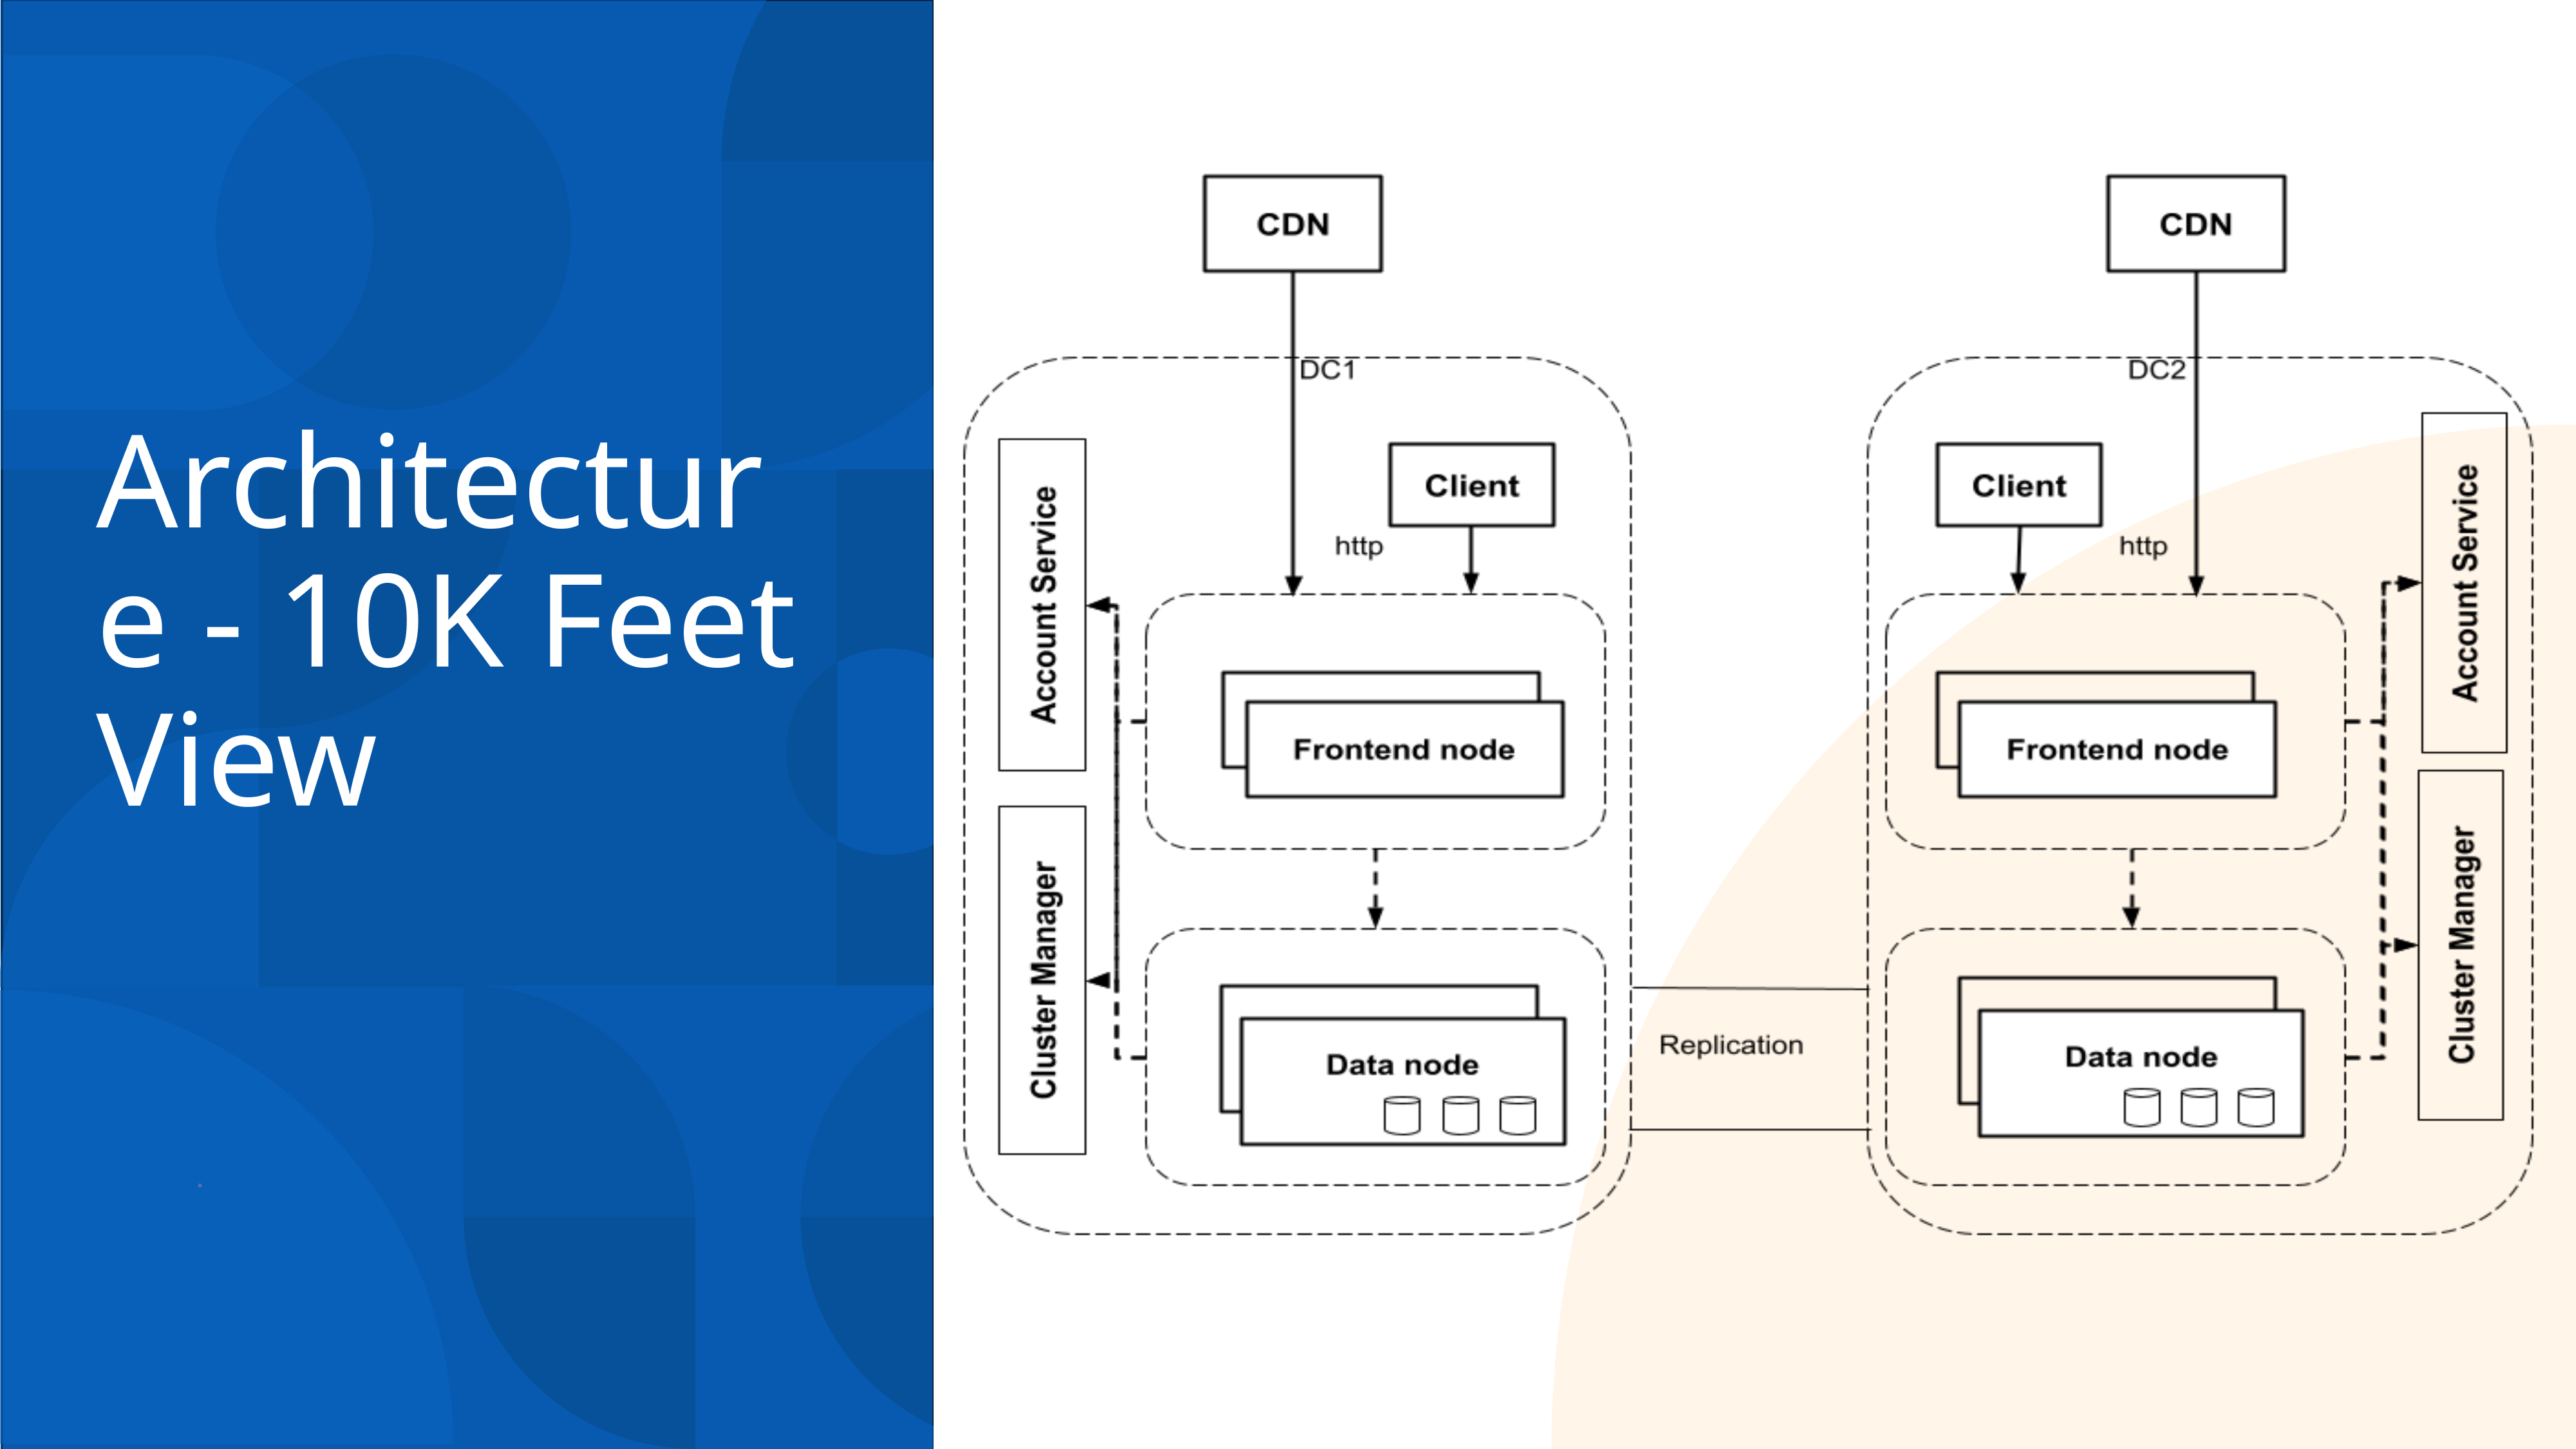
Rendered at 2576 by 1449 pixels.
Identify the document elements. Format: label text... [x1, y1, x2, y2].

picture [843, 135, 2576, 1311]
title Architecture - 10K Feet View [96, 488, 804, 834]
